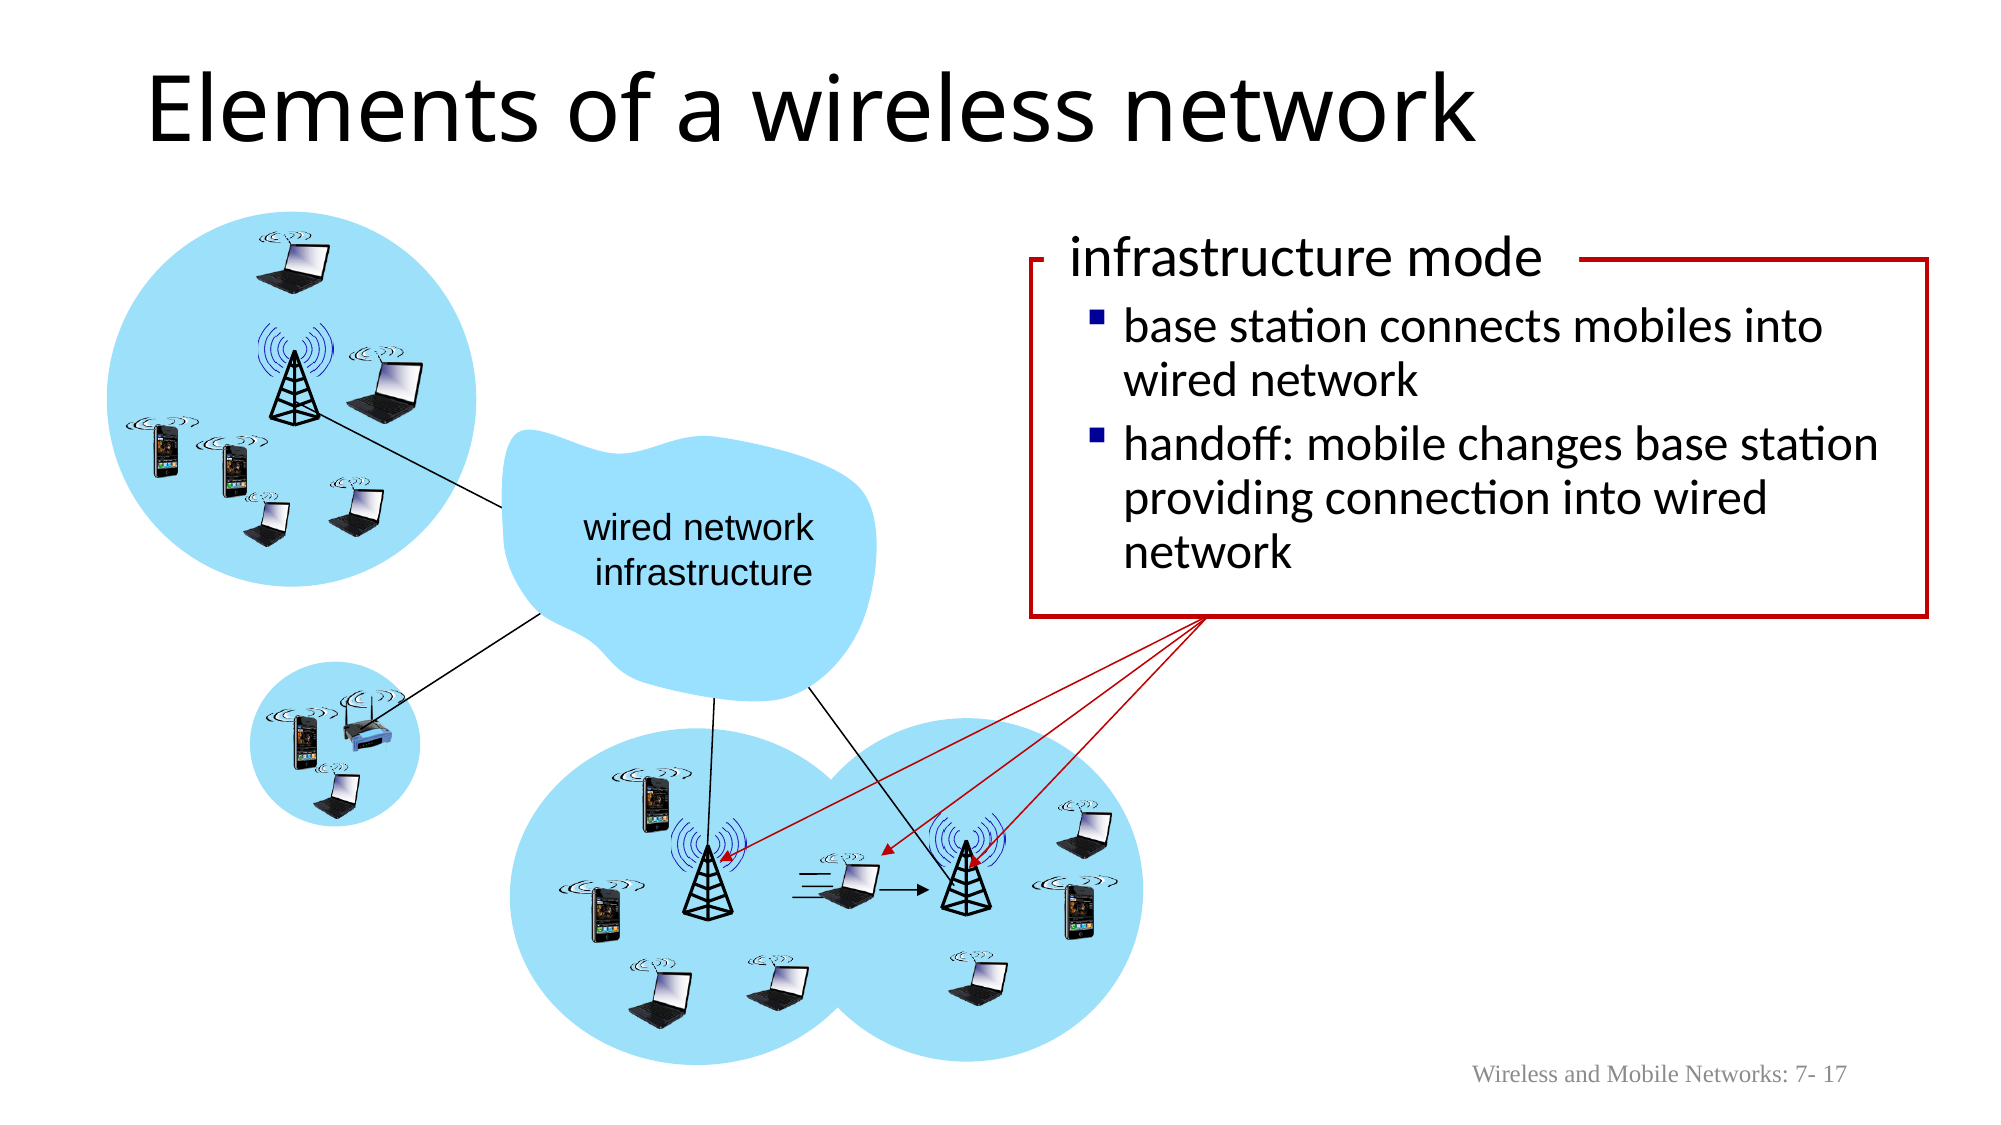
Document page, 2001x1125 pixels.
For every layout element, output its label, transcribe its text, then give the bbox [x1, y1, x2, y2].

title Elements of a wireless network [129, 38, 1855, 186]
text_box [195, 434, 268, 498]
text_box [509, 728, 884, 1066]
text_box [628, 956, 692, 1029]
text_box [339, 688, 405, 752]
text_box [942, 736, 1076, 827]
text_box [881, 820, 929, 856]
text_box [124, 415, 199, 478]
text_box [1056, 798, 1112, 859]
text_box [265, 706, 339, 770]
text_box [831, 718, 998, 796]
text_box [671, 818, 747, 920]
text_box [818, 851, 880, 909]
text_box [558, 878, 645, 943]
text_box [328, 476, 384, 537]
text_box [243, 490, 290, 547]
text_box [929, 813, 1006, 916]
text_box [313, 761, 360, 819]
text_box [249, 661, 421, 827]
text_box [346, 344, 423, 424]
text_box [106, 211, 477, 587]
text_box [746, 953, 809, 1011]
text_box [258, 323, 334, 425]
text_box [256, 229, 330, 294]
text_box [611, 766, 692, 833]
text_box [880, 883, 929, 897]
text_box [1031, 874, 1118, 940]
slide_number Wireless and Mobile Networks: 7- 17 [1412, 1042, 1863, 1103]
text_box [838, 755, 1144, 1062]
text_box [849, 721, 1044, 889]
text_box [1030, 259, 1043, 617]
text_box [948, 949, 1008, 1006]
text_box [498, 419, 886, 709]
text_box infrastructure mode base station connects mobiles into wired network handoff: mobile changes base station providing connection into wired network [1043, 219, 1930, 643]
